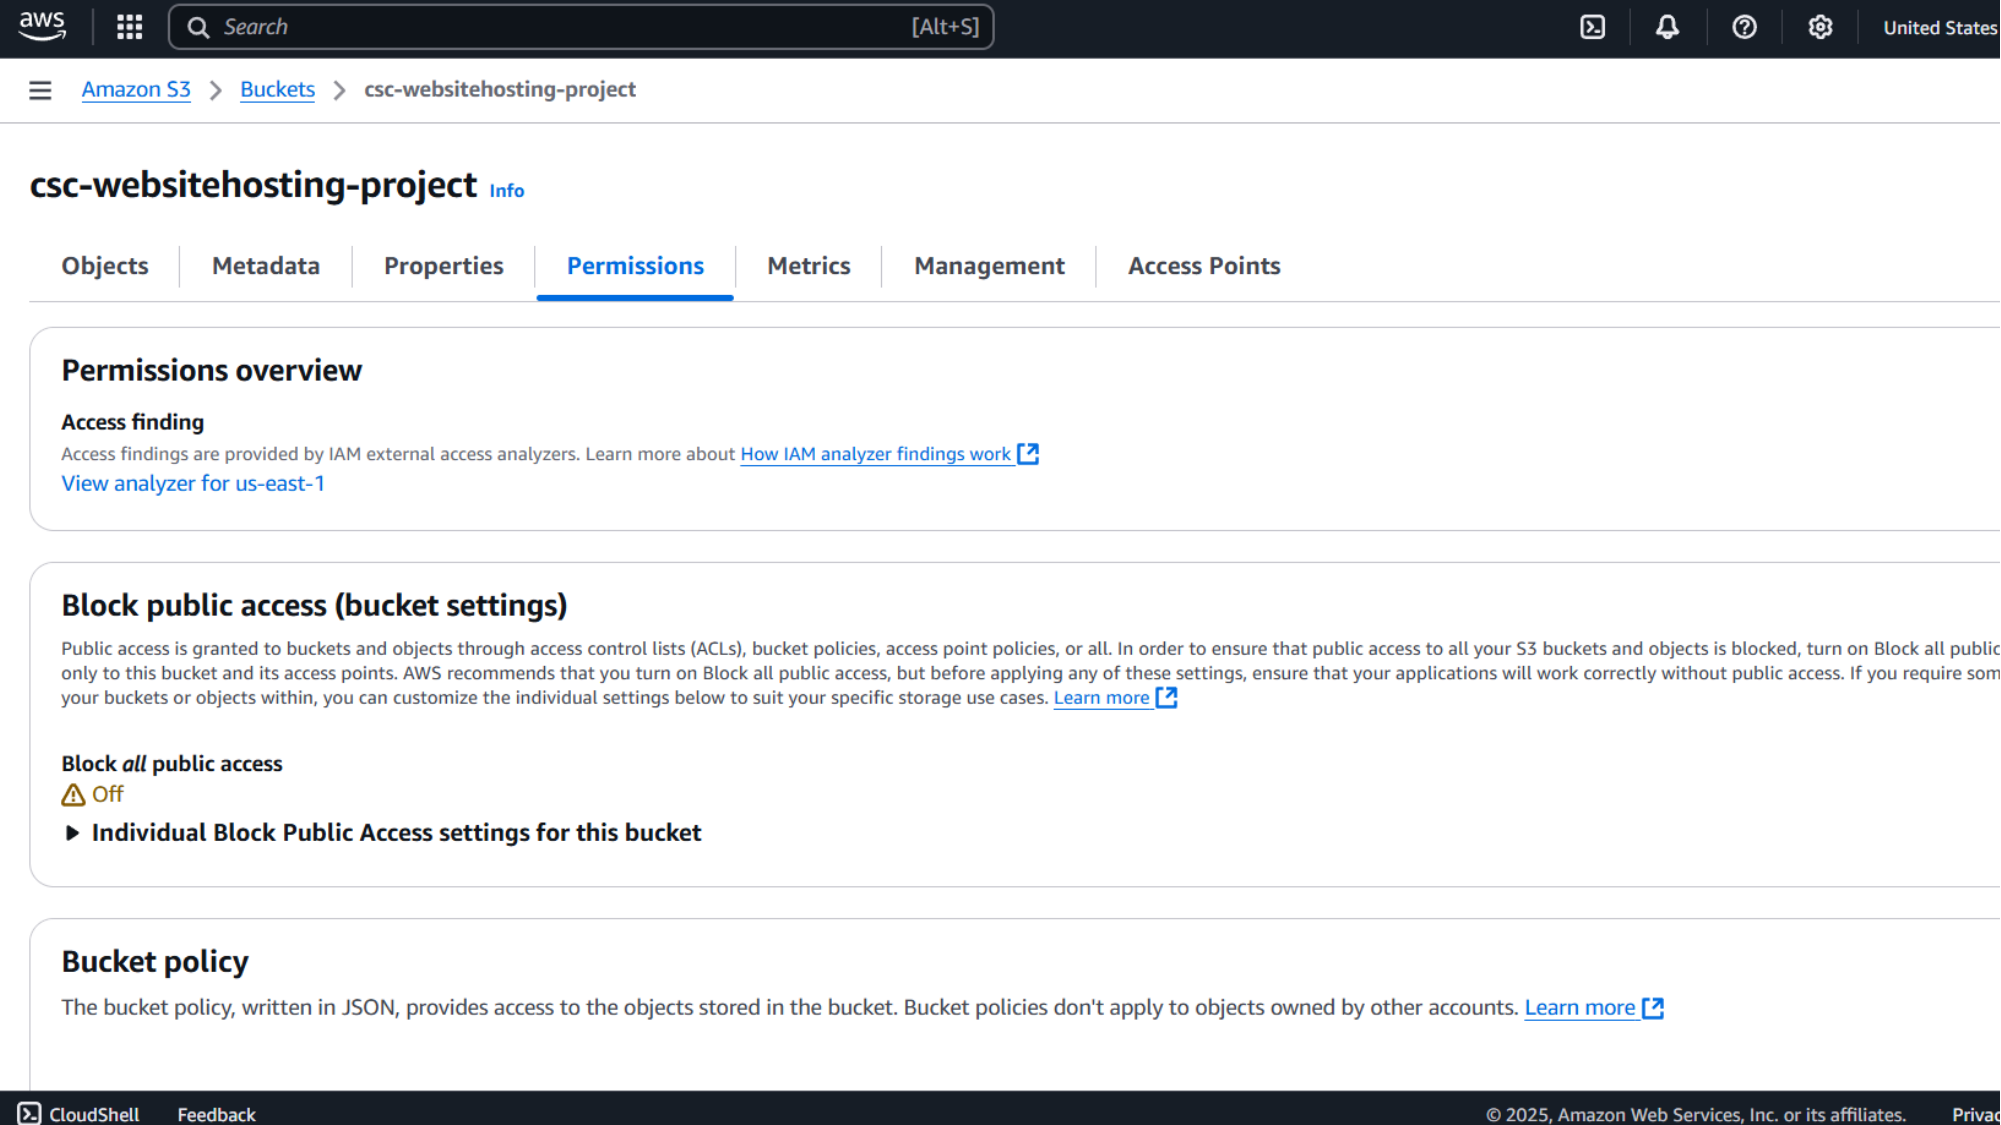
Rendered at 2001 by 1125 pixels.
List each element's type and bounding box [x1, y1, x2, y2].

list [0, 0, 2000, 1125]
